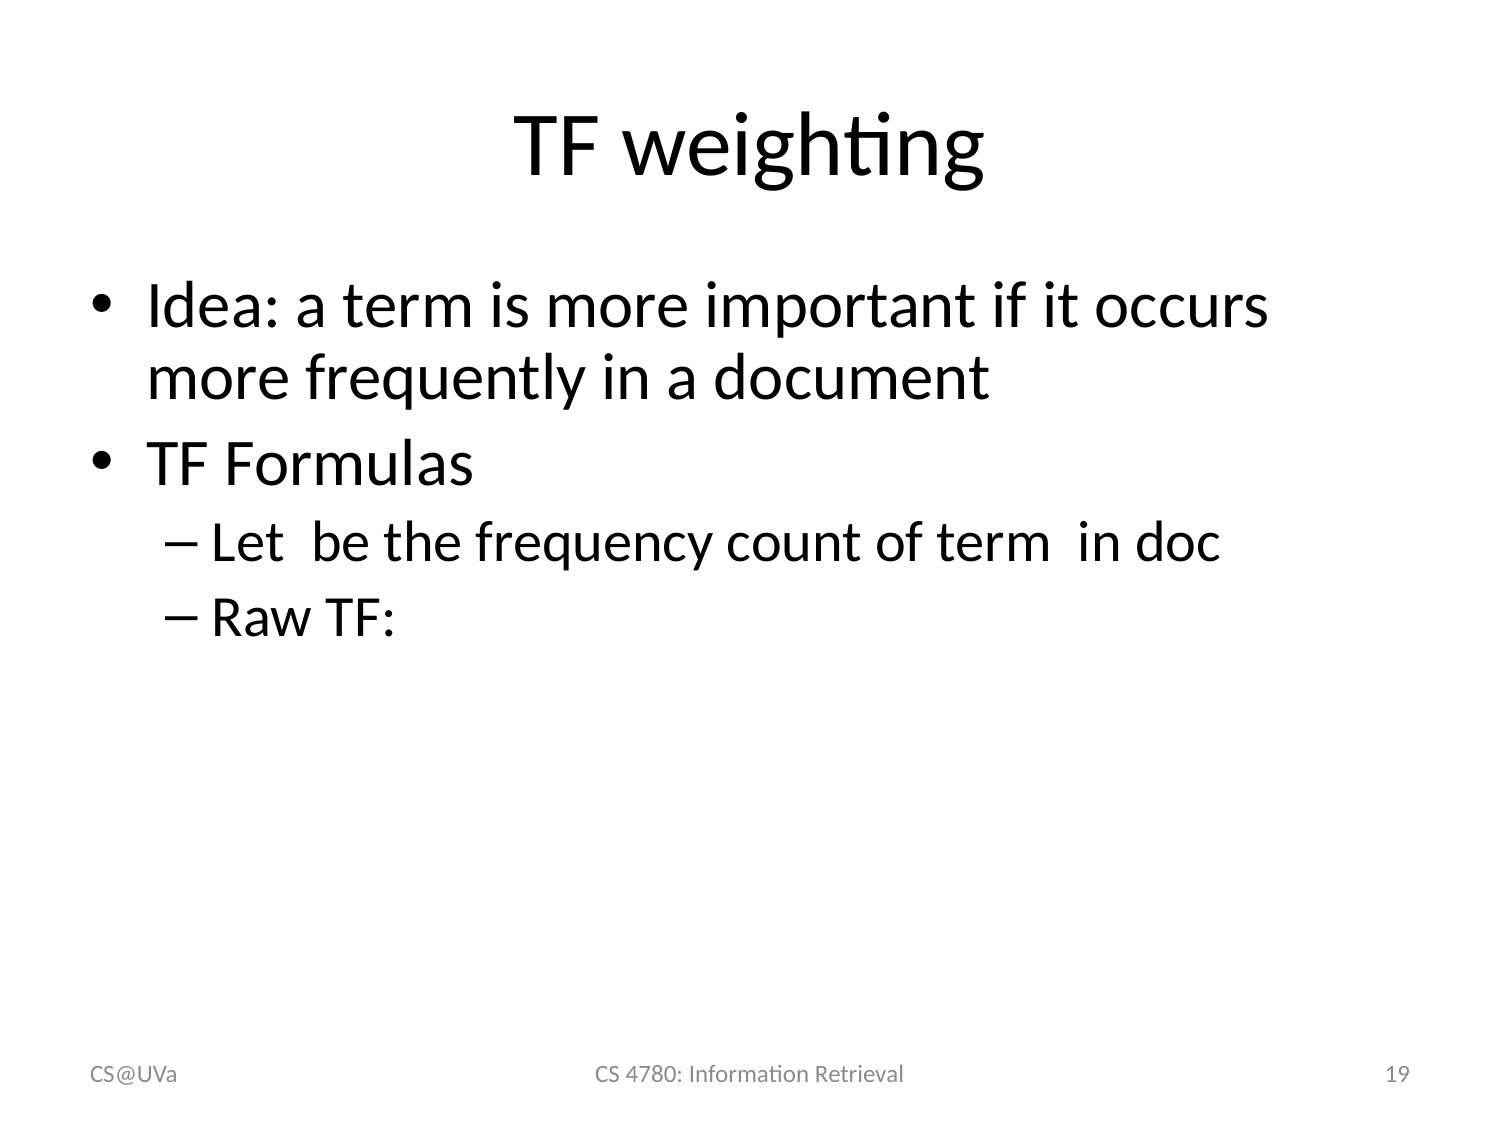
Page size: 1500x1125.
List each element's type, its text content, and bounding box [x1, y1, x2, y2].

slide_number 19 [1074, 1042, 1425, 1103]
slide_number CS@UVa [75, 1042, 425, 1103]
title TF weighting [75, 45, 1425, 233]
footer CS 4780: Information Retrieval [512, 1042, 988, 1103]
